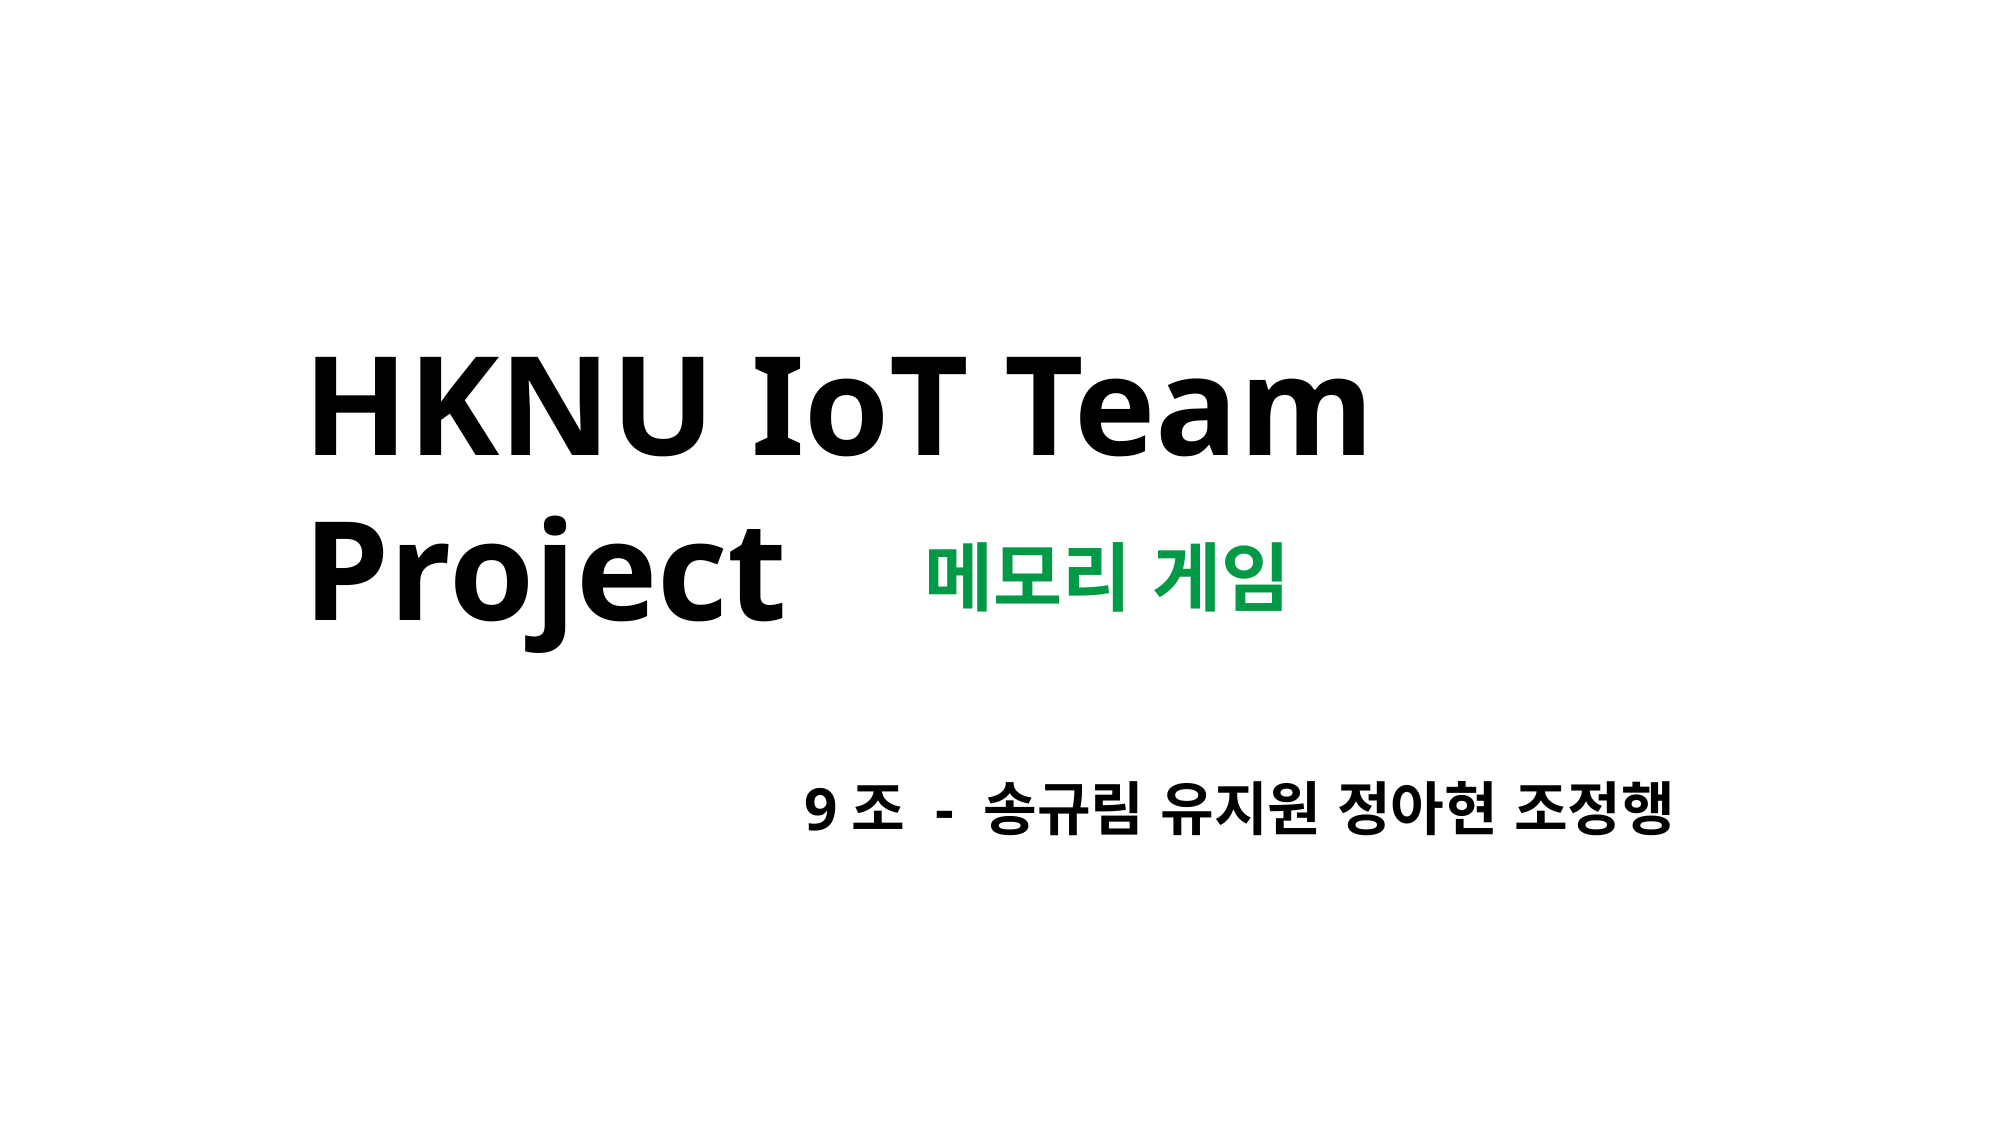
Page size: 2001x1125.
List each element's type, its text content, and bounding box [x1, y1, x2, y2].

text_box 9조 - 송규림 유지원 정아현 조정행 [489, 764, 1861, 850]
text_box 메모리 게임 [760, 523, 1383, 628]
text_box HKNU IoT Team Project [288, 310, 1855, 656]
